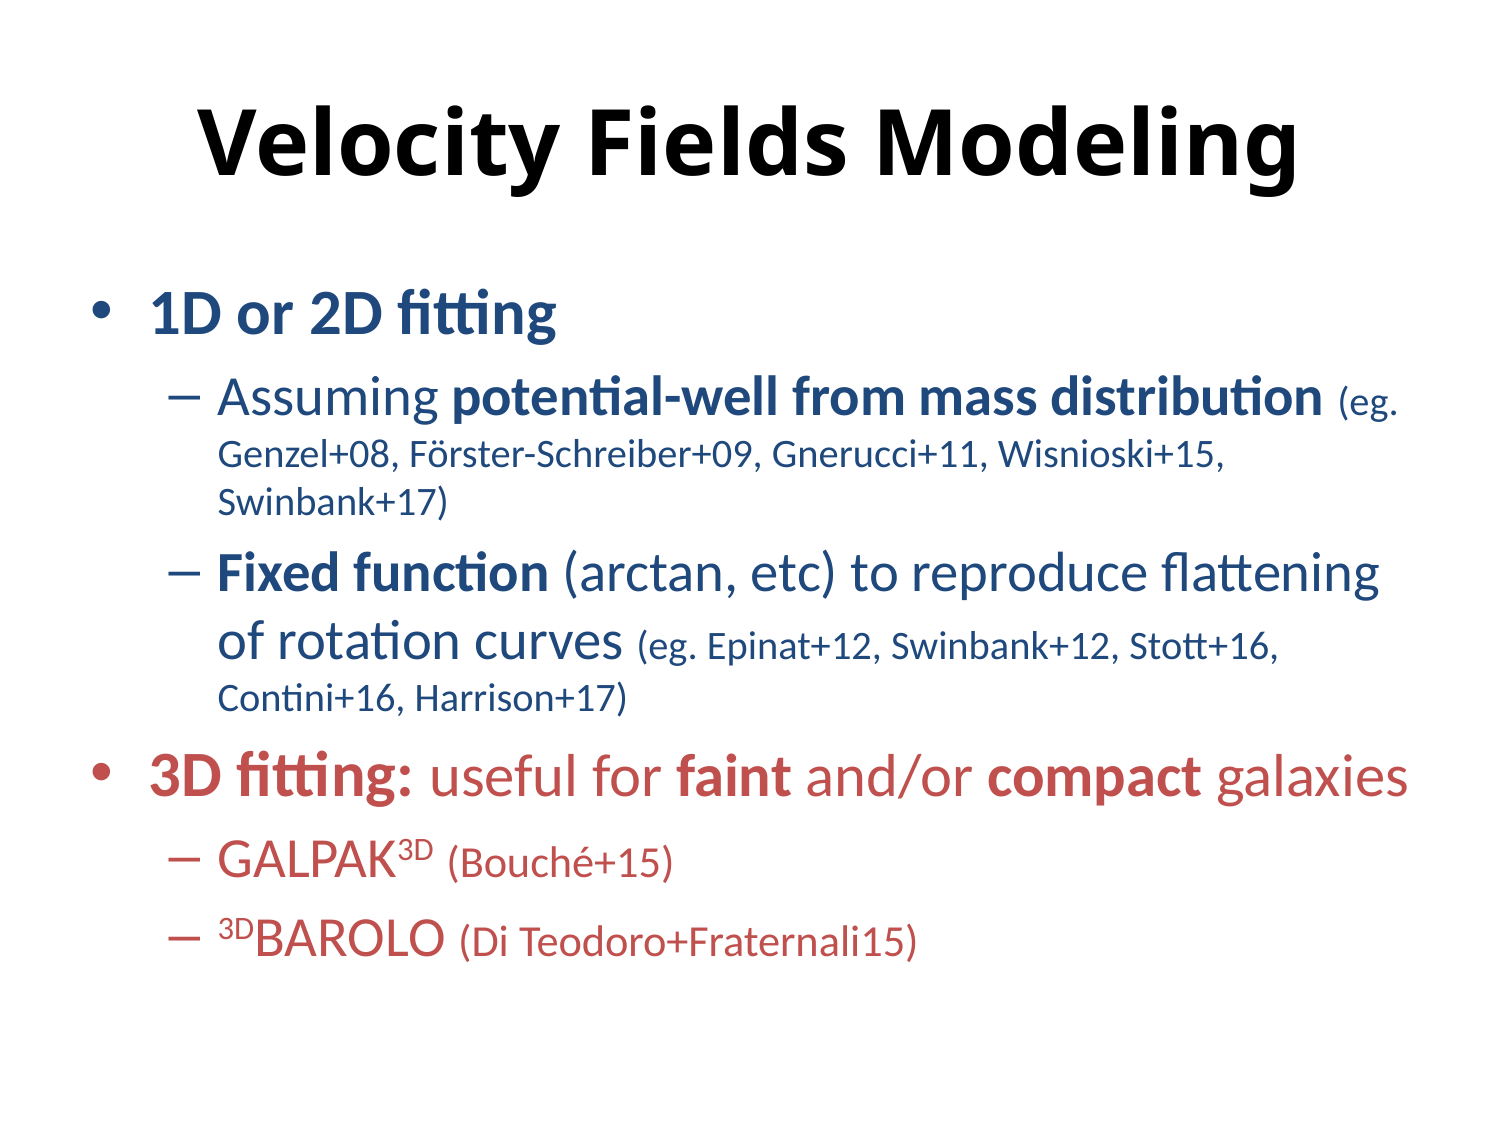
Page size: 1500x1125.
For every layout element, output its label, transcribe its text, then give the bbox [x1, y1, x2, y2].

list 1D or 2D fitting Assuming potential-well from mass distribution (eg. Genzel+08, Förster-Schreiber+09, Gnerucci+11, Wisnioski+15, Swinbank+17) Fixed function (arctan, etc) to reproduce flattening of rotation curves (eg. Epinat+12, Swinbank+12, Stott+16, Contini+16, Harrison+17) 3D fitting: useful for faint and/or compact galaxies GALPAK3D (Bouché+15) 3DBAROLO (Di Teodoro+Fraternali15) [75, 262, 1425, 1005]
title Velocity Fields Modeling [75, 45, 1425, 233]
